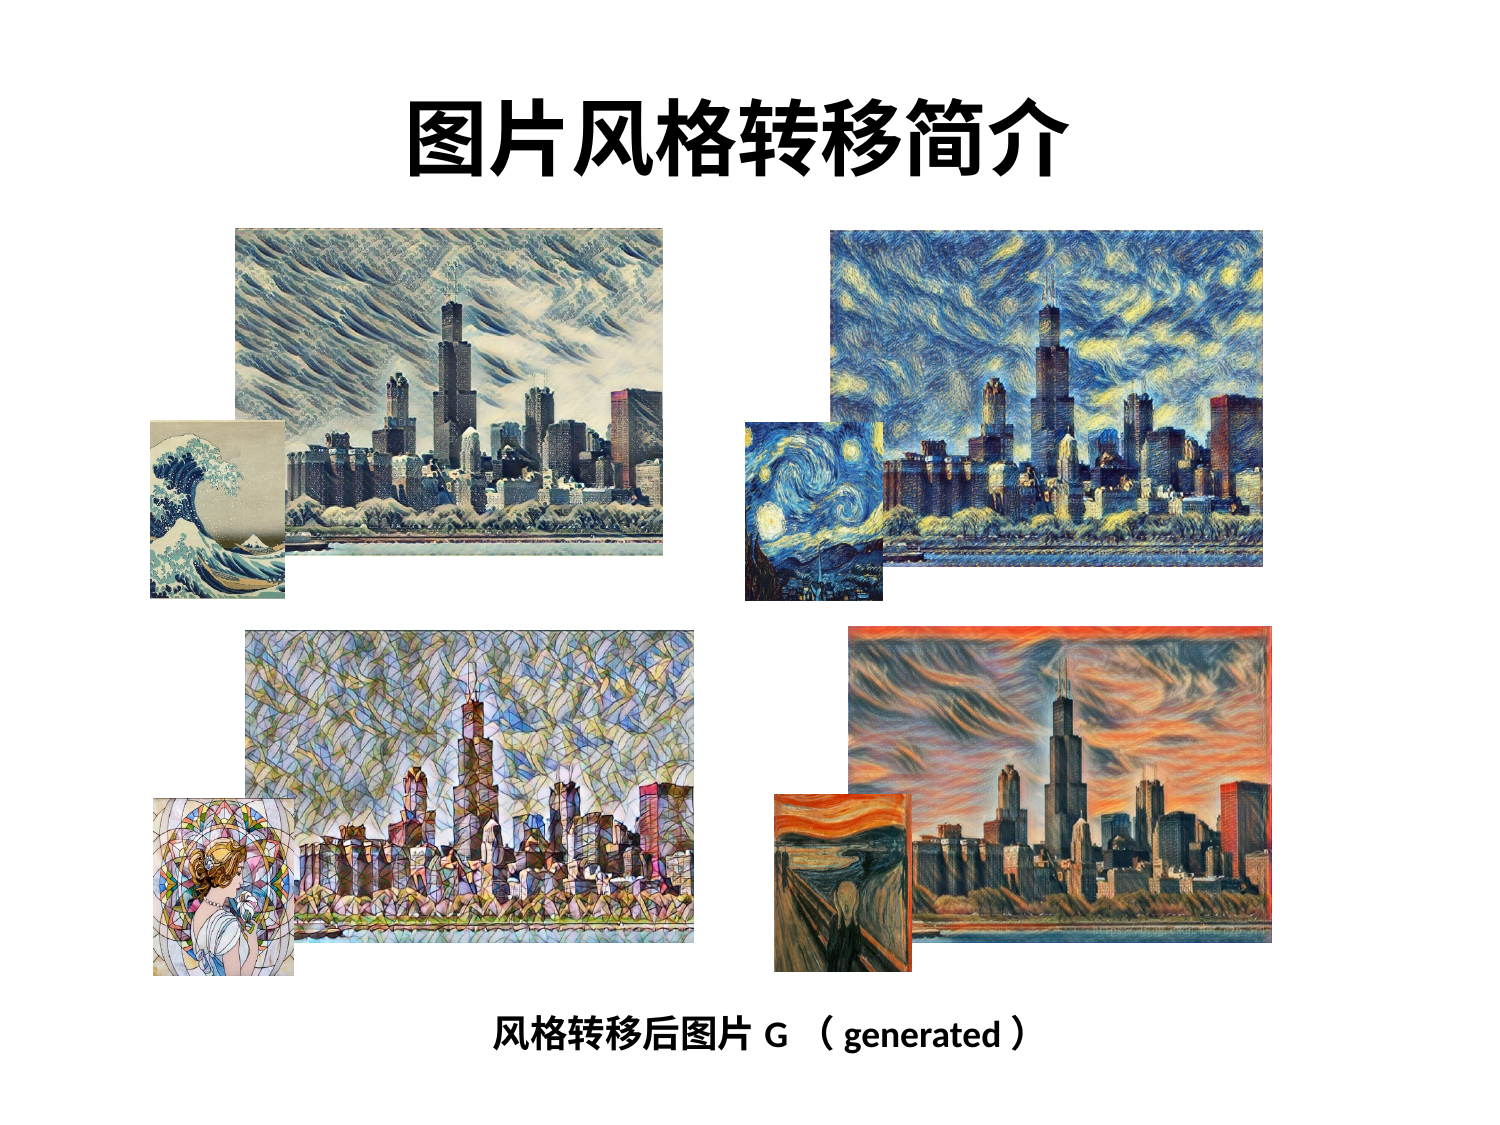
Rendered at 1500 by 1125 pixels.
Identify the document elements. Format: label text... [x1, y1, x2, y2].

text_box 风格转移后图片G（generated） [478, 1002, 1063, 1063]
picture [150, 228, 663, 599]
text_box 图片风格转移简介 [389, 78, 1086, 194]
picture [153, 630, 694, 976]
picture [745, 230, 1263, 601]
picture [774, 626, 1272, 972]
